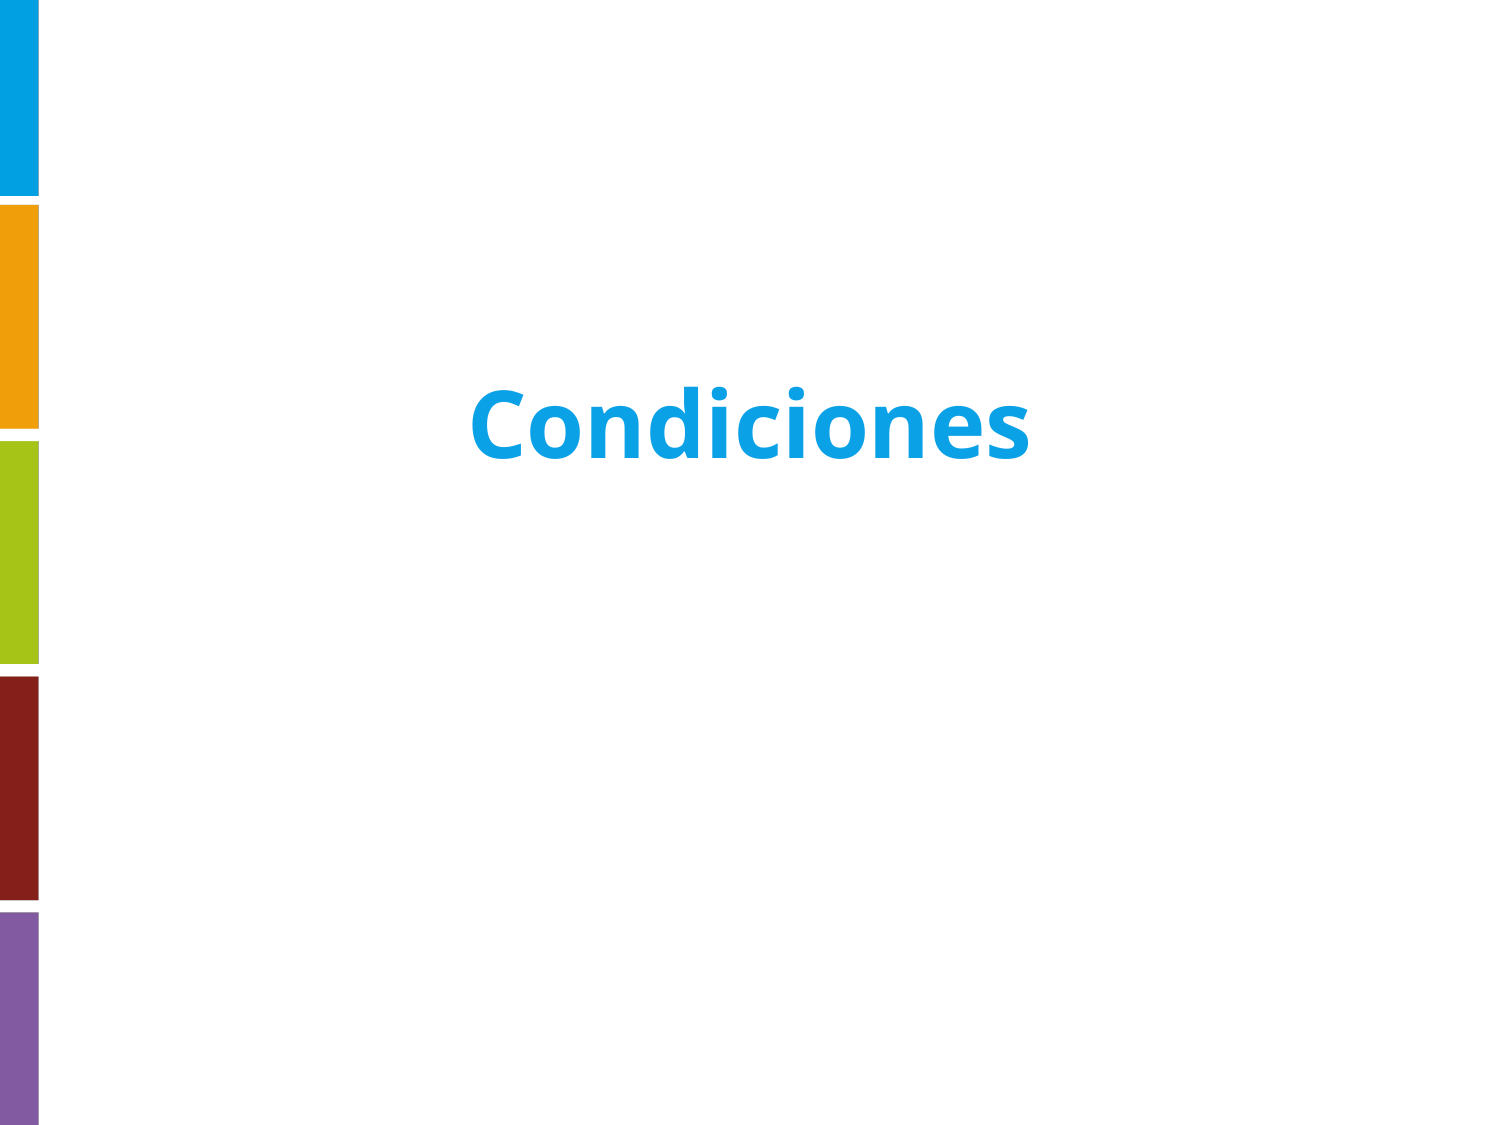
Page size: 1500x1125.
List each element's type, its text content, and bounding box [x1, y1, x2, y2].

picture [0, 0, 70, 1125]
title Condiciones [74, 350, 1500, 519]
